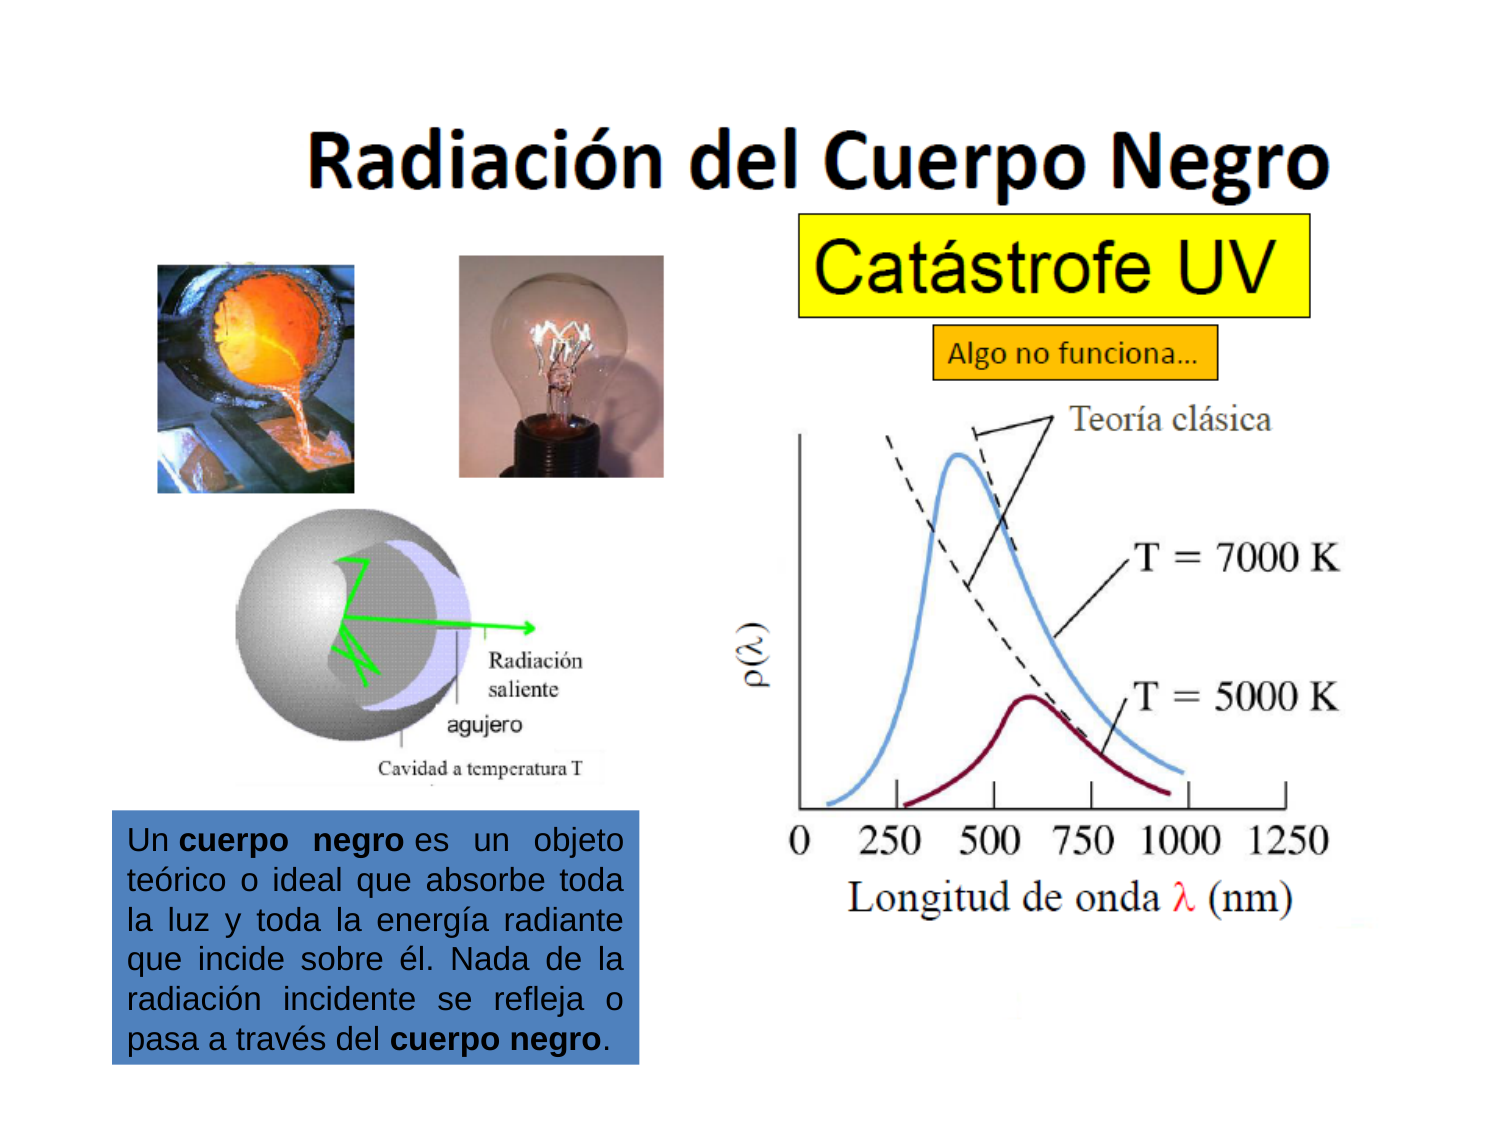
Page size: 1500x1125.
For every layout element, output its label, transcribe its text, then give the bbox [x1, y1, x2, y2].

picture [113, 104, 1387, 1021]
text_box Un cuerpo negro es un objeto teórico o ideal que absorbe toda la luz y toda la energía radiante que incide sobre él. Nada de la radiación incidente se refleja o pasa a través del cuerpo negro. [112, 1028, 640, 1065]
